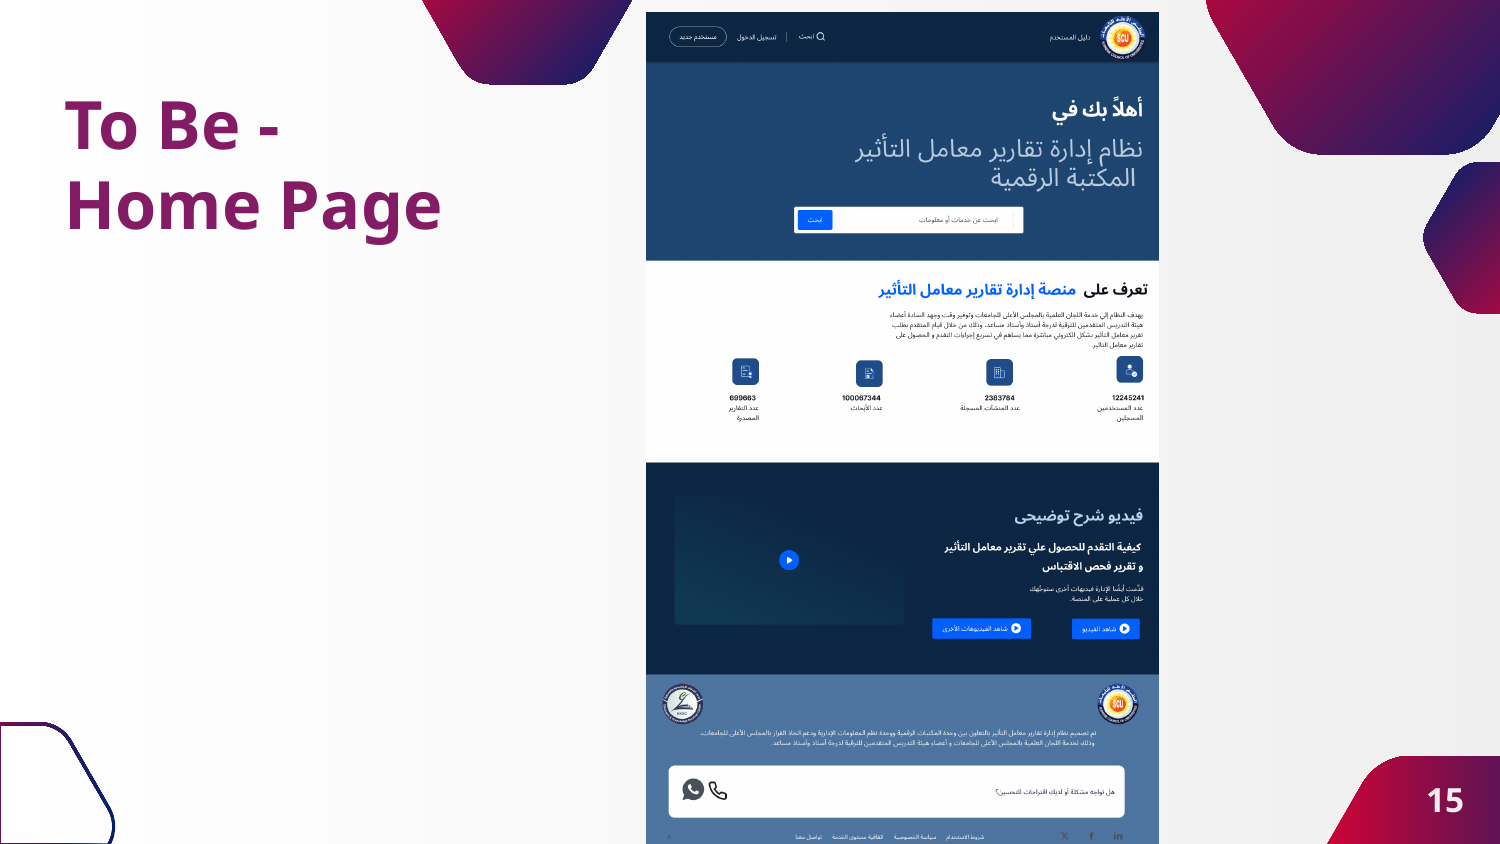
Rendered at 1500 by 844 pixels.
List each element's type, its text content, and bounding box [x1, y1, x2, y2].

picture [646, 12, 1159, 844]
text_box [422, 0, 632, 85]
slide_number 15 [1389, 755, 1500, 844]
title To Be - Home Page [49, 48, 636, 277]
